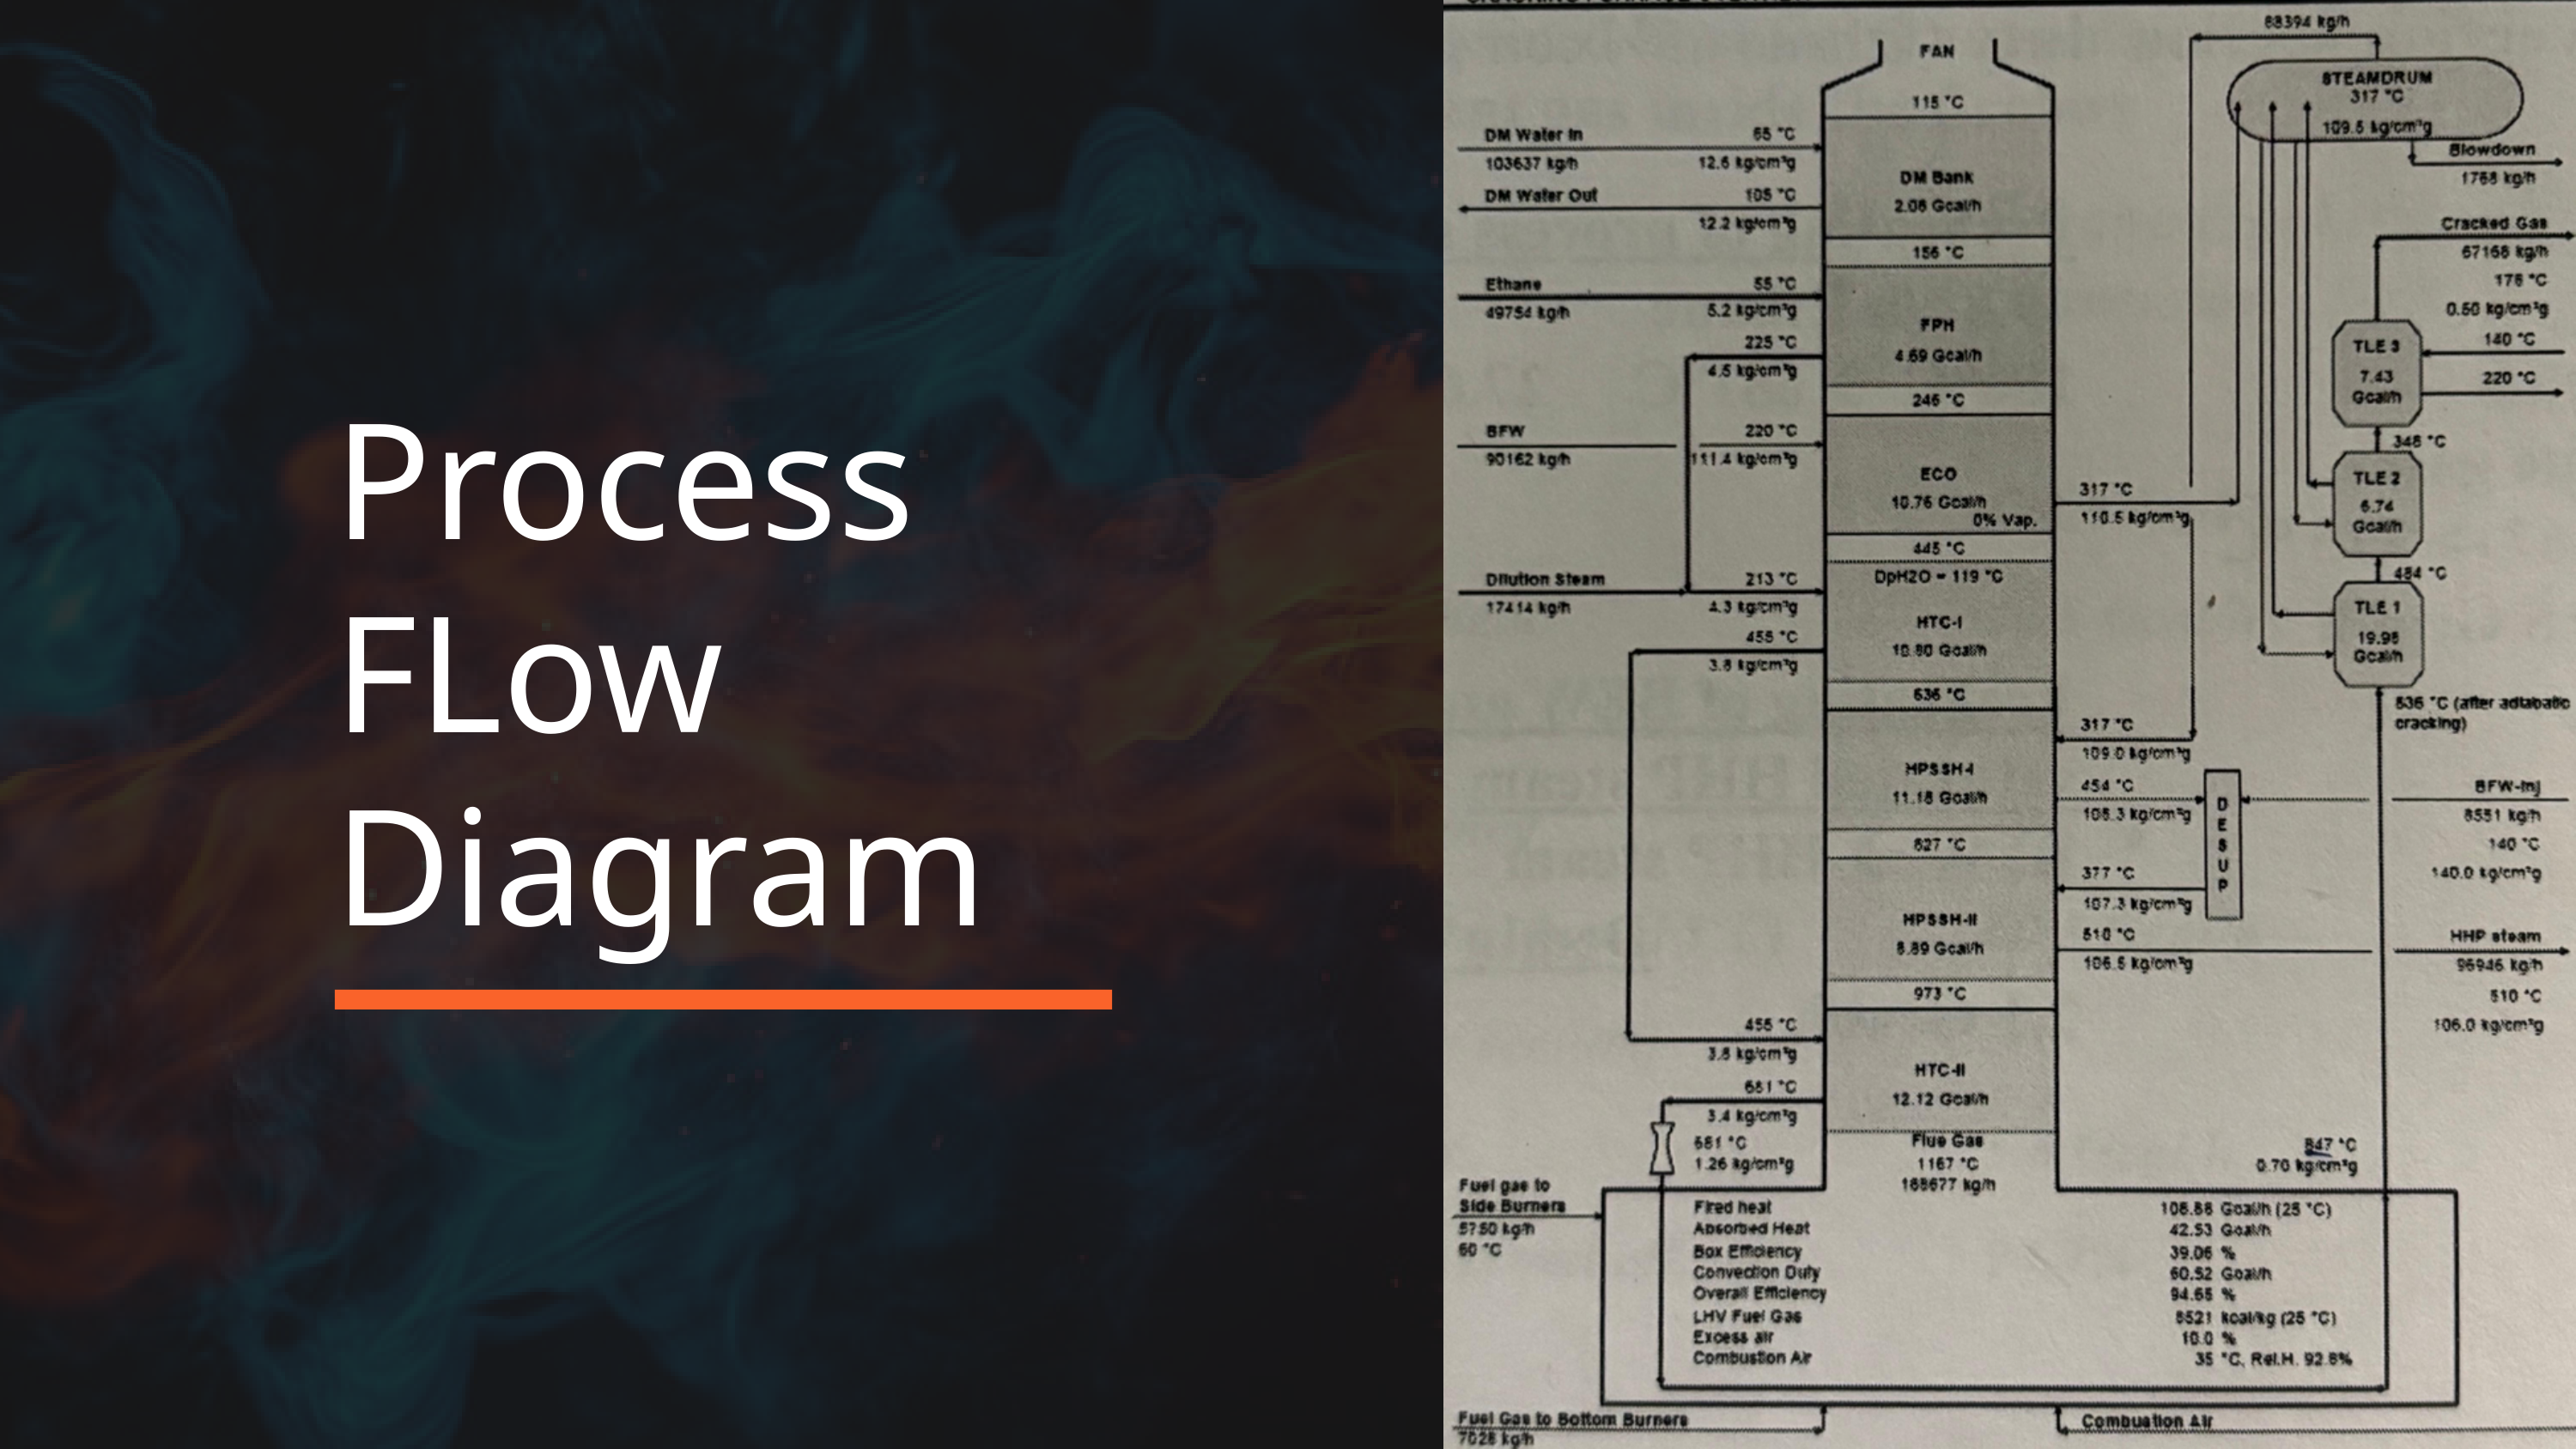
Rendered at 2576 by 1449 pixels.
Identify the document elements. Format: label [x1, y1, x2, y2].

text_box [1443, 0, 2576, 1449]
text_box [334, 379, 1113, 1008]
text_box [0, 0, 1443, 1449]
